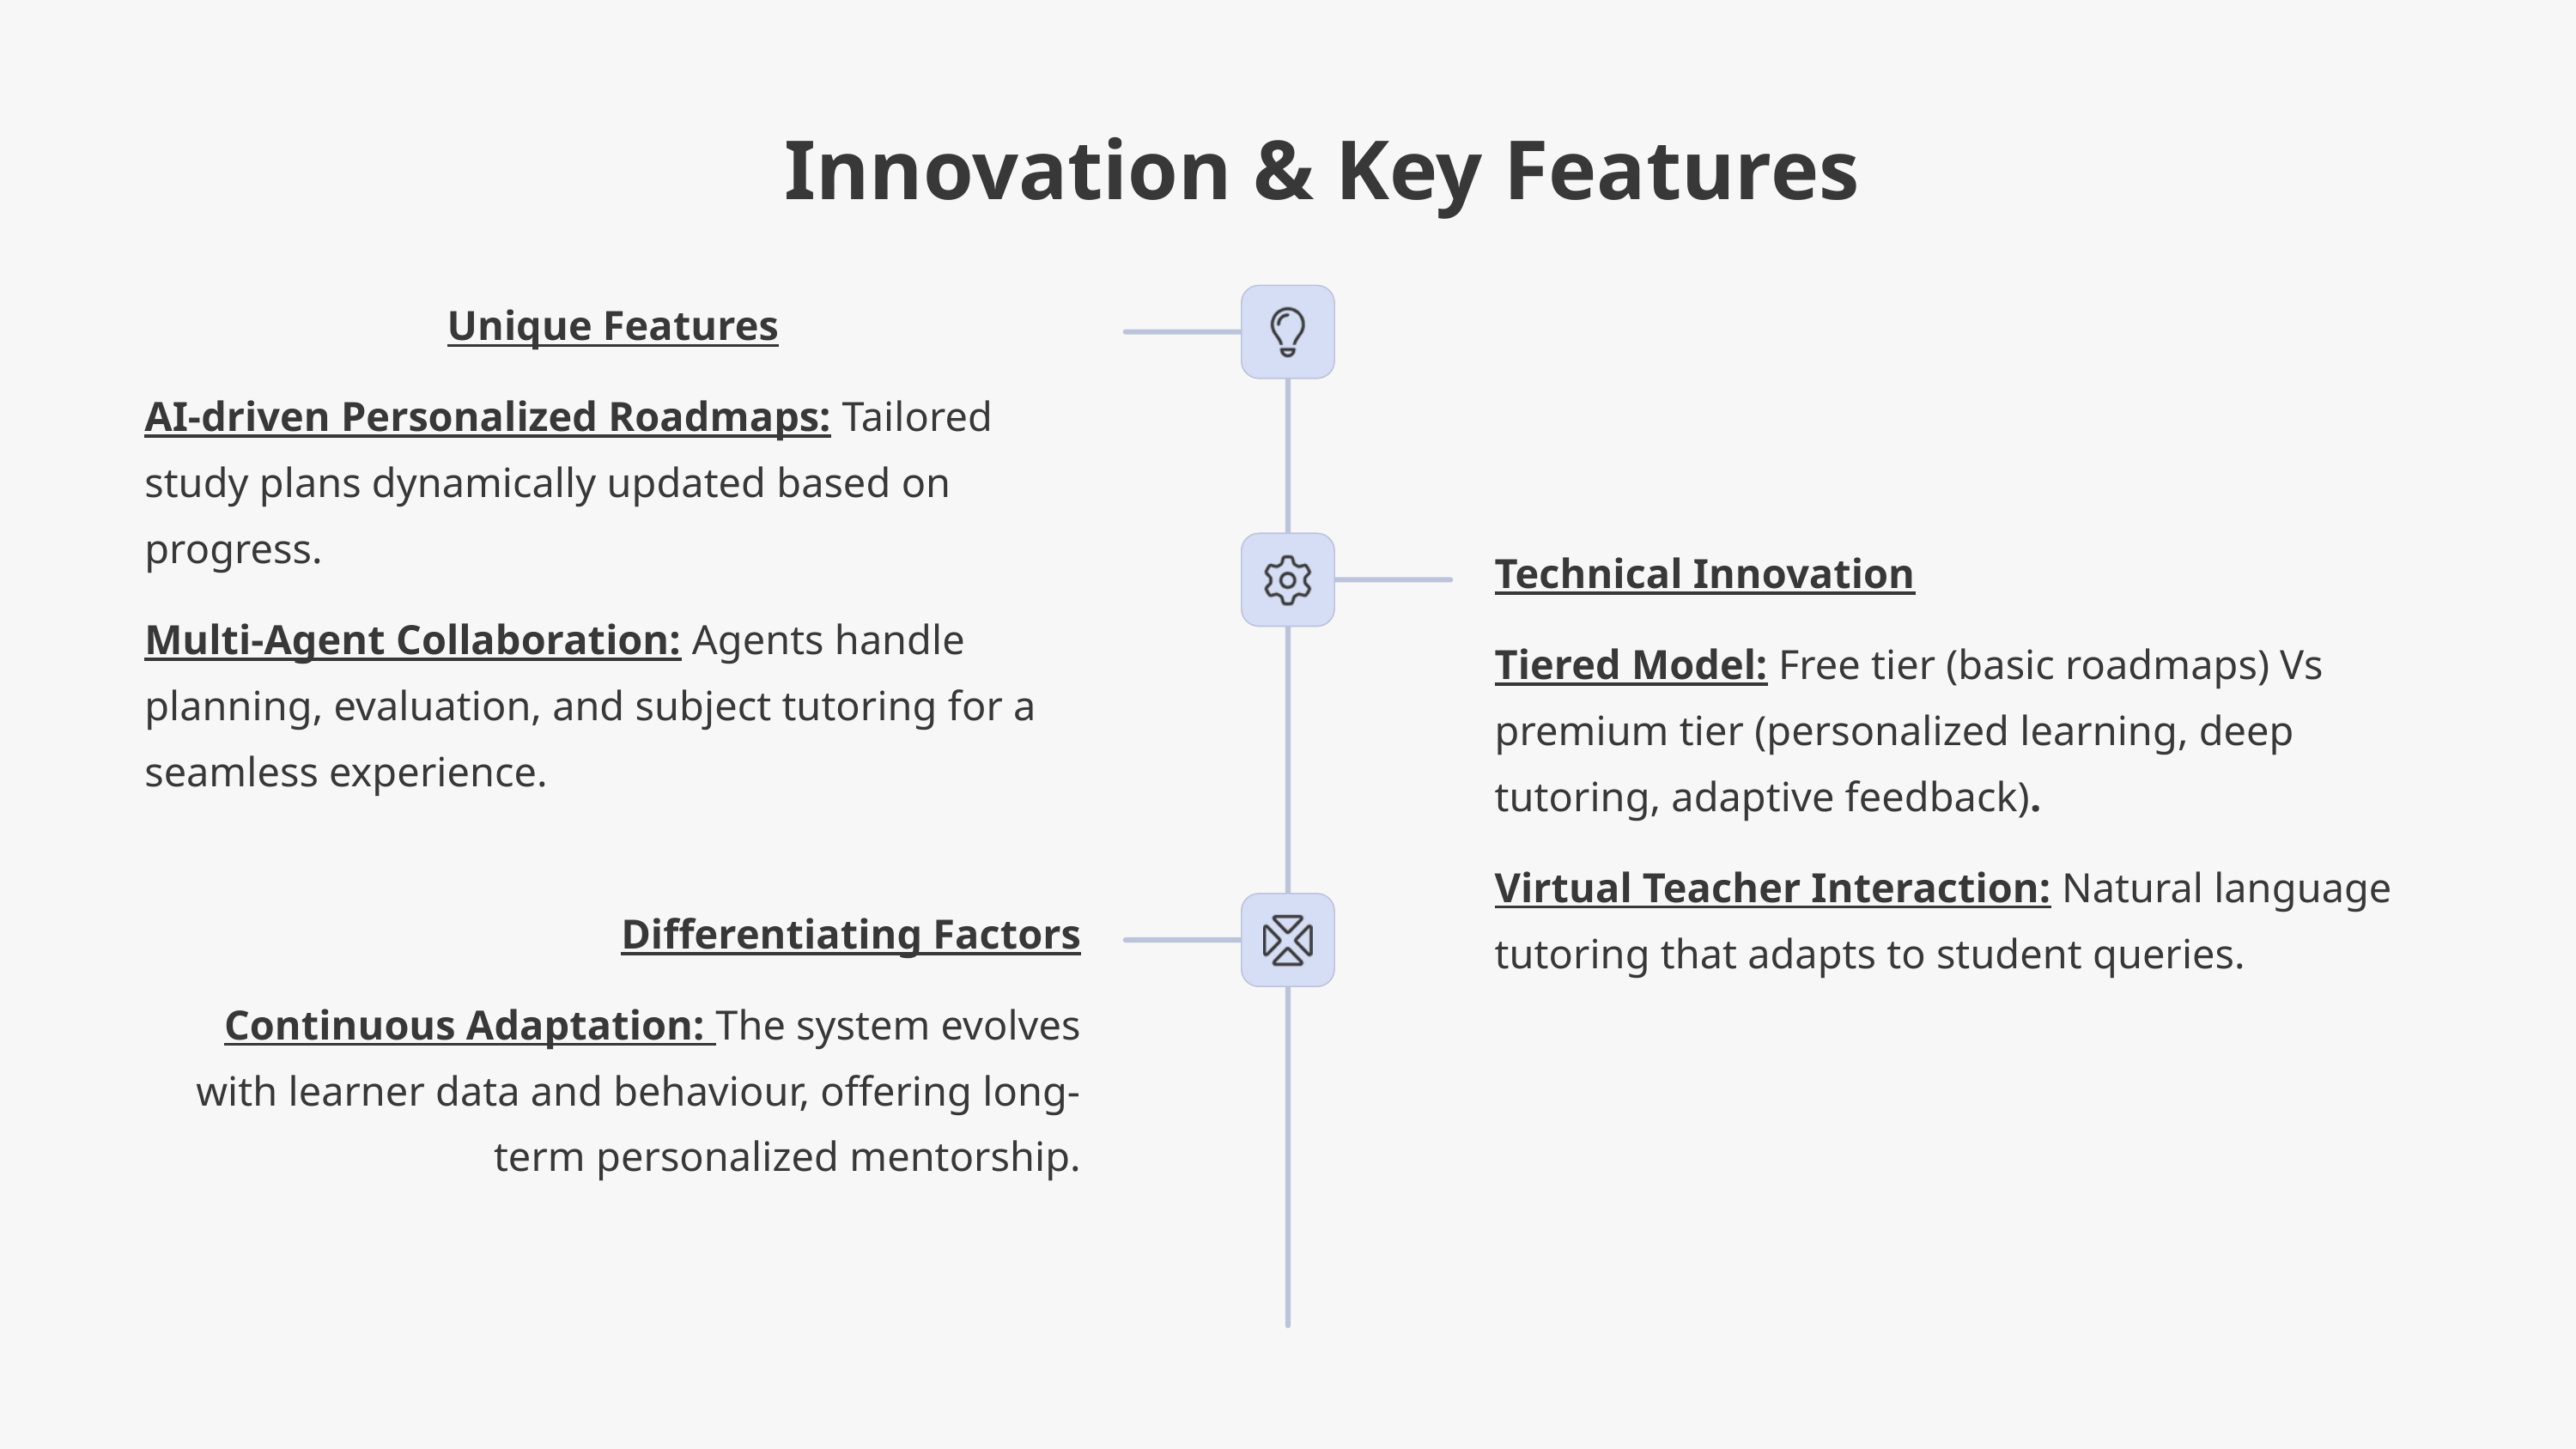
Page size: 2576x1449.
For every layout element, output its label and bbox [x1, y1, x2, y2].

text_box [1340, 577, 1454, 583]
text_box [1285, 386, 1291, 530]
text_box [1262, 908, 1314, 972]
text_box [1285, 995, 1291, 1329]
text_box [1285, 635, 1291, 891]
text_box [1240, 284, 1336, 379]
text_box [1262, 300, 1314, 363]
text_box [1240, 532, 1336, 627]
text_box [1122, 329, 1236, 335]
text_box [1262, 549, 1314, 611]
text_box [0, 0, 2576, 1449]
text_box [1240, 892, 1336, 988]
text_box [1122, 937, 1236, 943]
